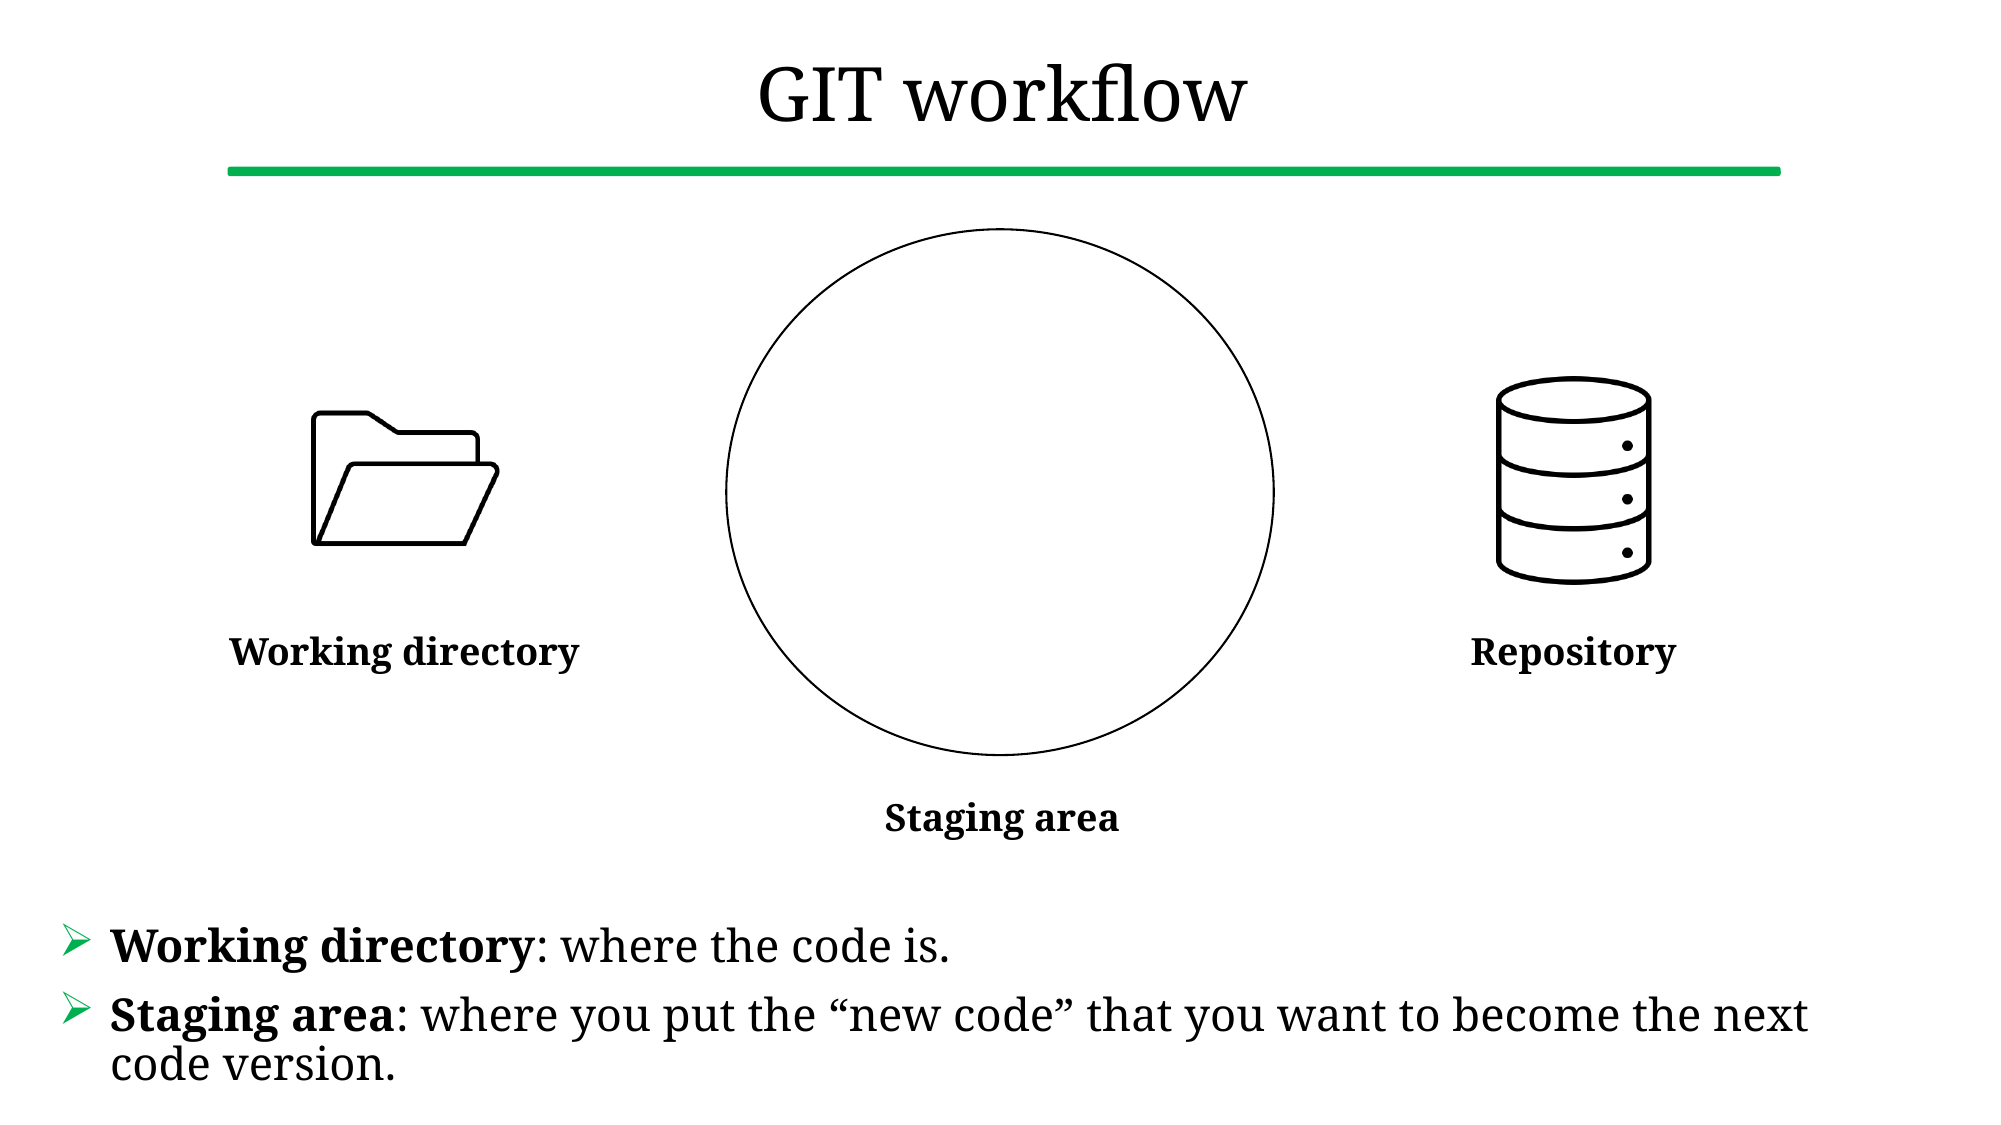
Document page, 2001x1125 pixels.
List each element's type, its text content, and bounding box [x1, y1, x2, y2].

picture [1445, 349, 1702, 606]
text_box Repository [1455, 620, 1692, 680]
list Working directory: where the code is. Staging area: where you put the “new code” that you want to become the next code version. [43, 916, 1909, 1099]
picture [289, 362, 521, 594]
text_box Working directory [214, 620, 595, 680]
text_box Staging area [870, 786, 1136, 847]
text_box [725, 228, 1275, 757]
title GIT workflow [70, 26, 1936, 168]
